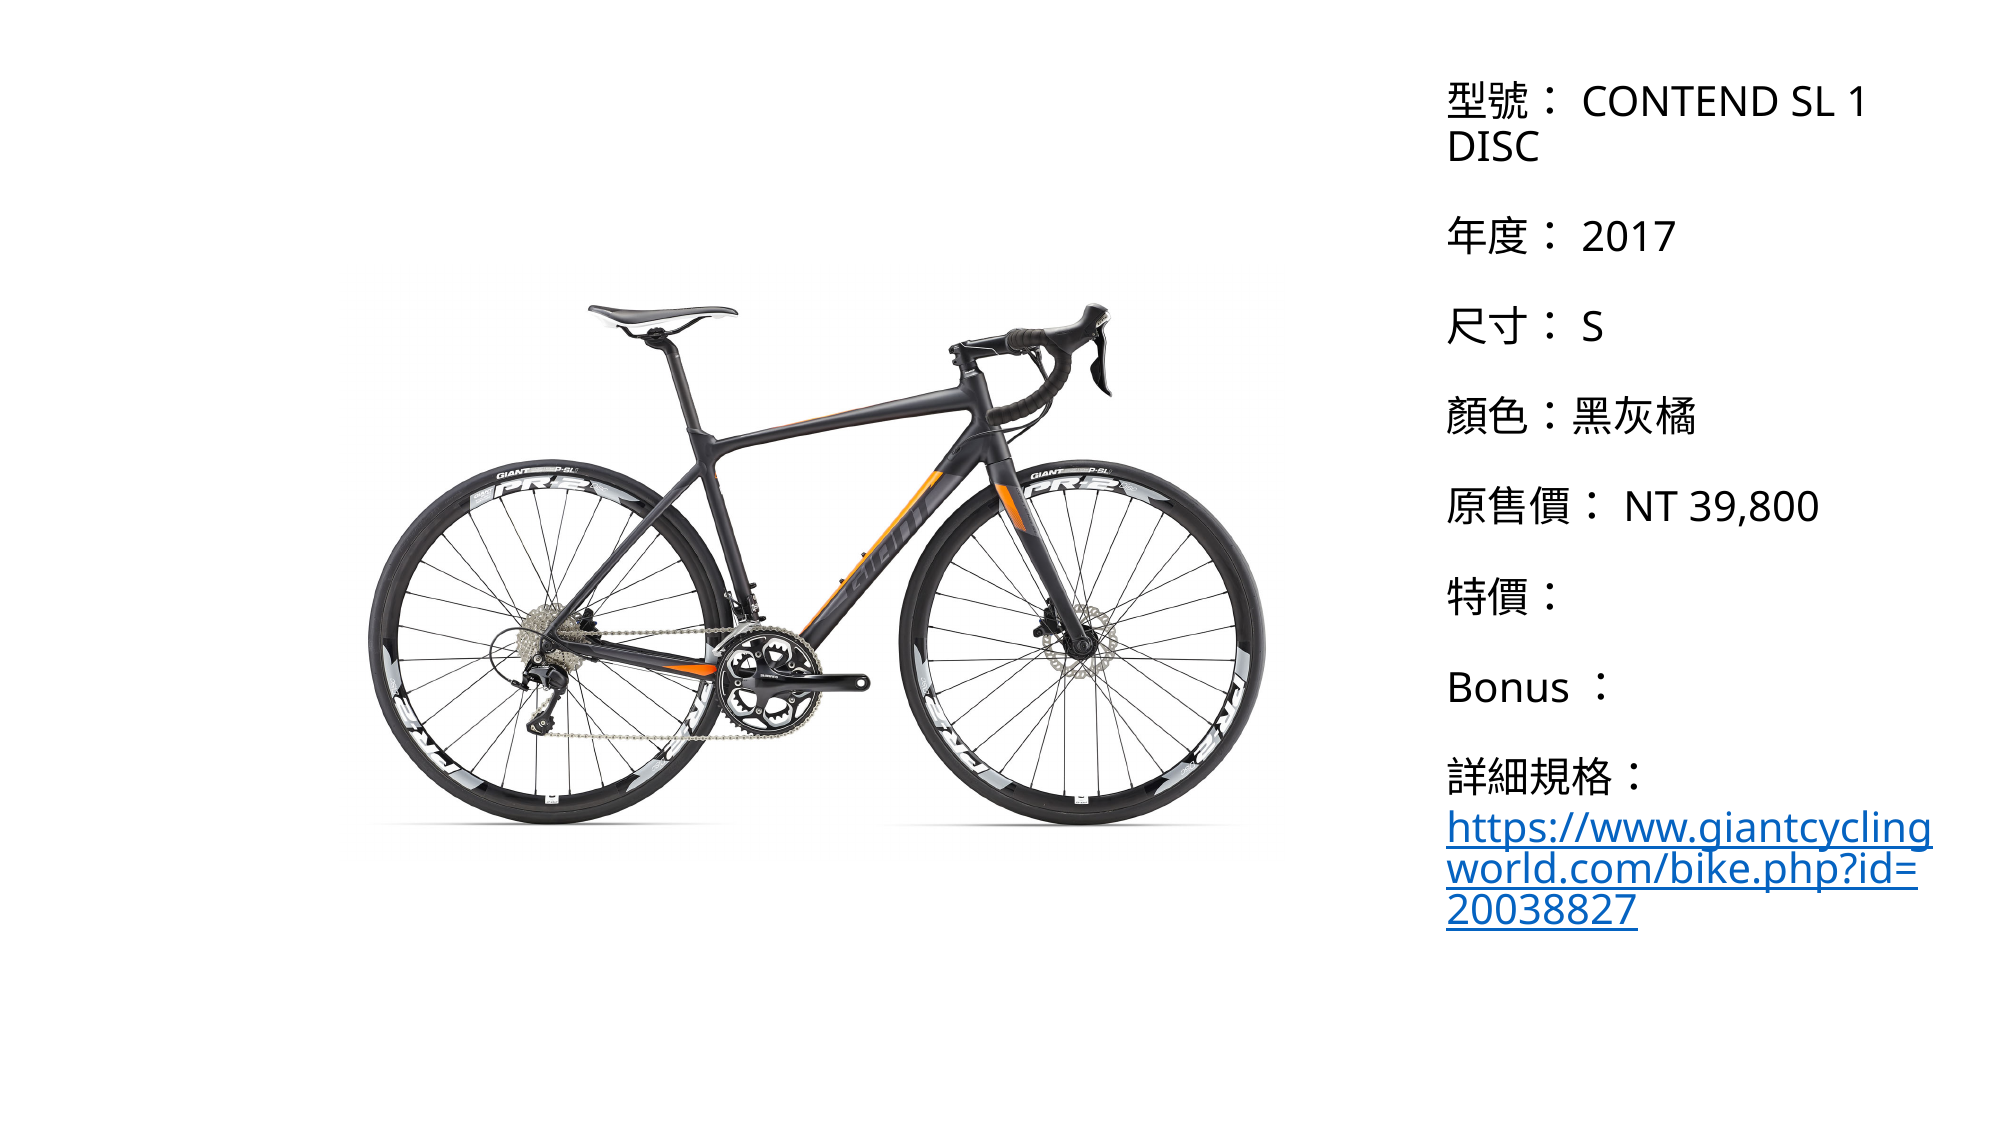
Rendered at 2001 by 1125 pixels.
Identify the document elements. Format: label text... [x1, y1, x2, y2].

title 型號：CONTEND SL 1 DISC 年度：2017 尺寸：S 顏色：黑灰橘 原售價：NT 39,800 特價： Bonus： 詳細規格： https://www.giantcyclingworld.com/bike.php?id=20038827 [1431, 59, 1949, 1014]
picture [339, 264, 1285, 861]
